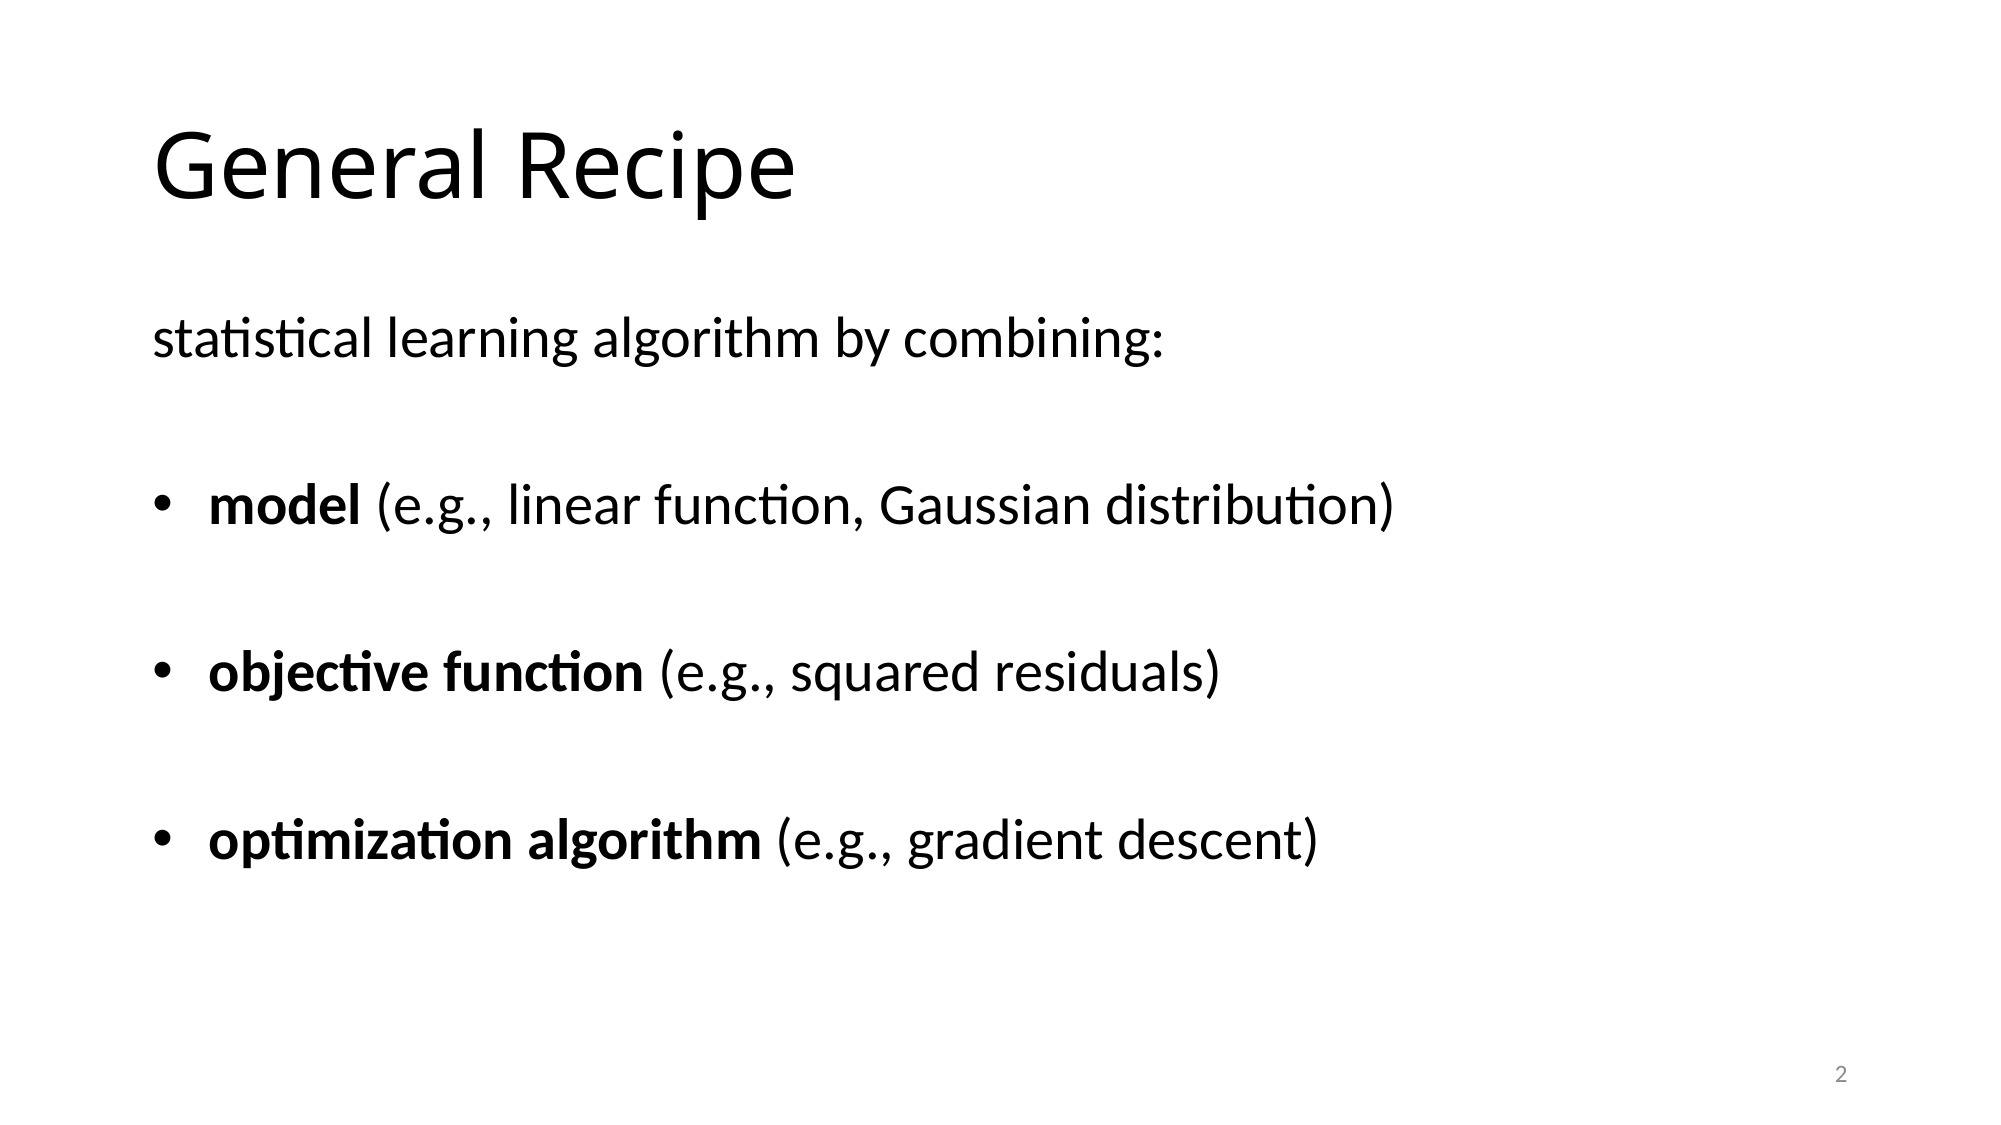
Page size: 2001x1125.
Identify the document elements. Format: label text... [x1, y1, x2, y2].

title General Recipe [137, 59, 1863, 278]
list statistical learning algorithm by combining: model (e.g., linear function, Gaussian distribution) objective function (e.g., squared residuals) optimization algorithm (e.g., gradient descent) [137, 299, 1863, 1014]
slide_number 2 [1412, 1042, 1863, 1103]
